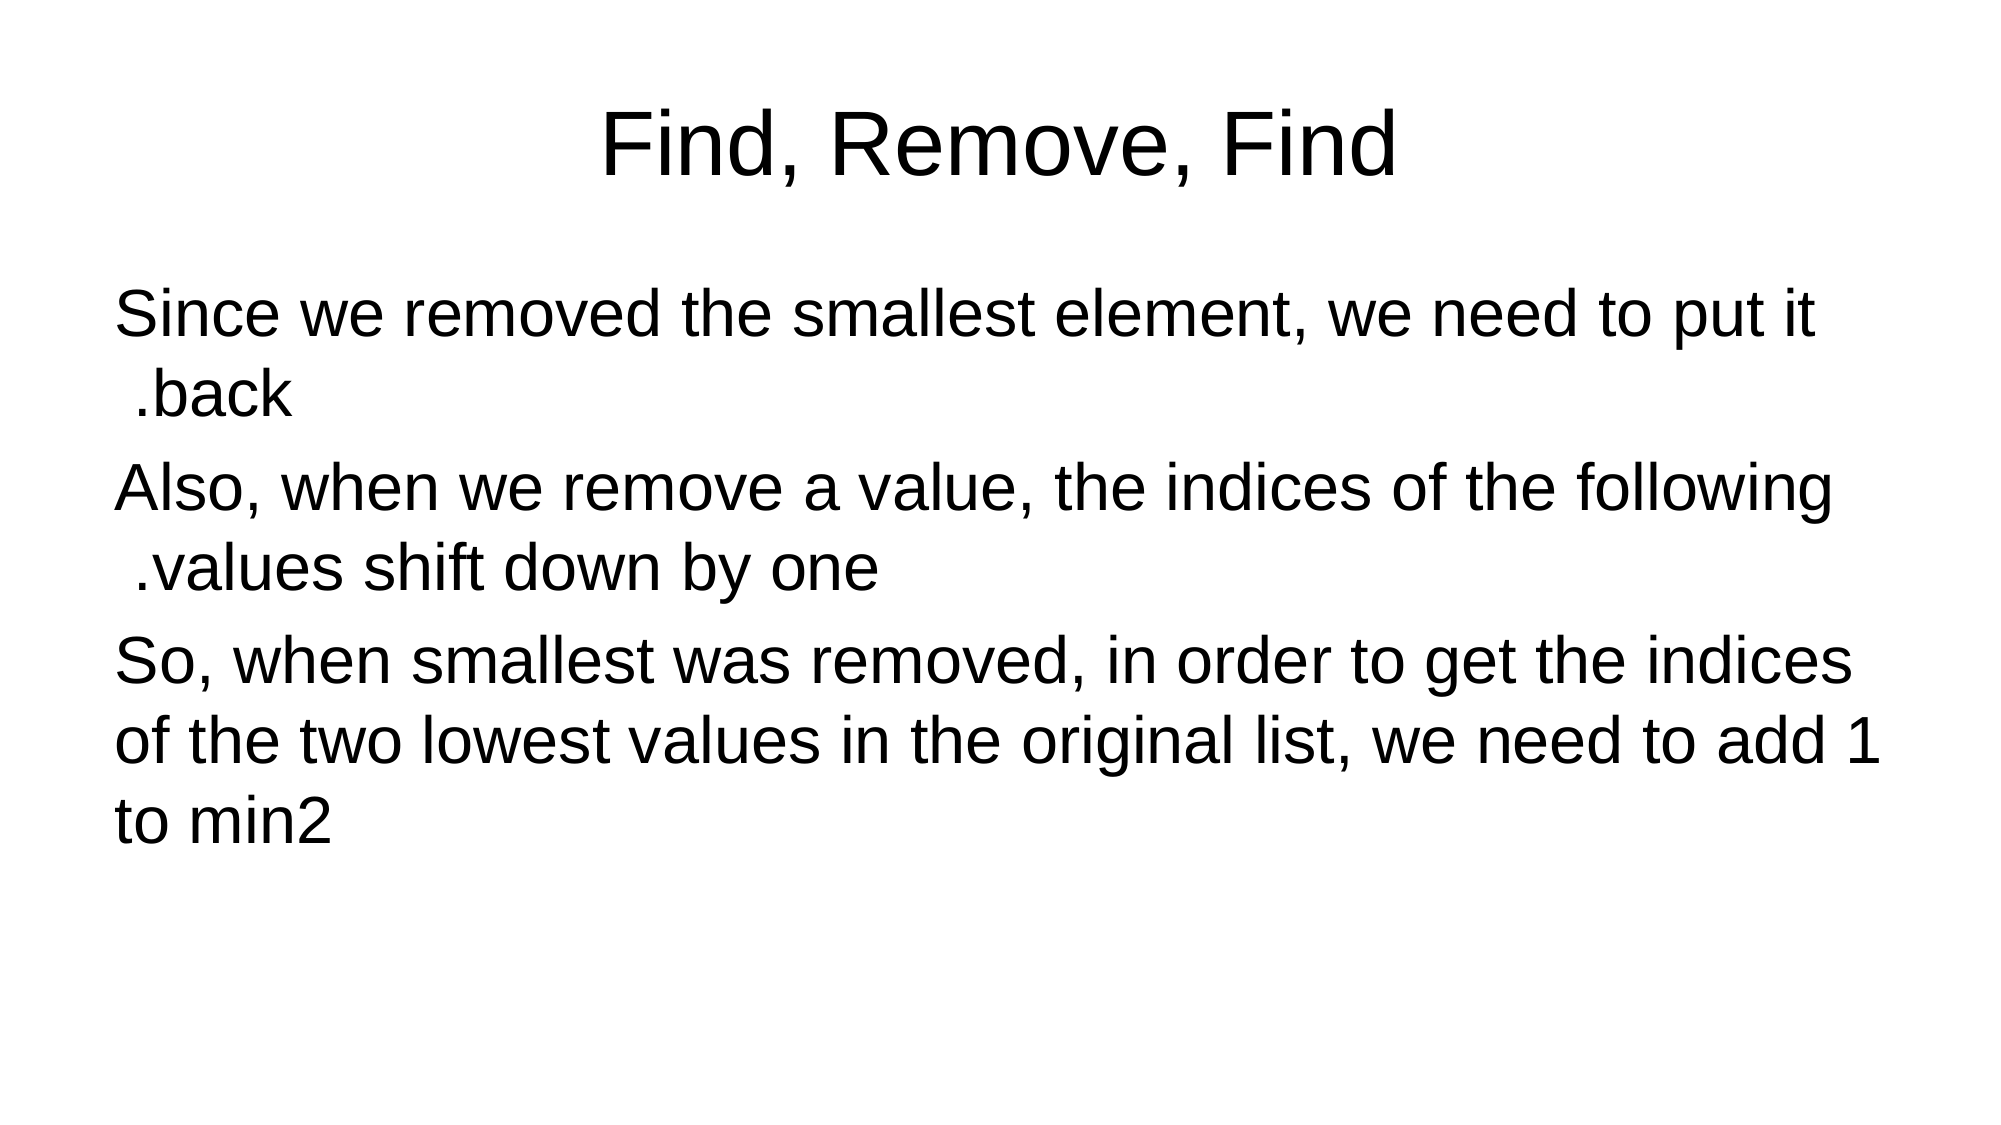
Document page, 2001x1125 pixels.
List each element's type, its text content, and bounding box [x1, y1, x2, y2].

list Since we removed the smallest element, we need to put it back. Also, when we remove a value, the indices of the following values shift down by one. So, when smallest was removed, in order to get the indices of the two lowest values in the original list, we need to add 1 to min2 [99, 262, 1900, 1005]
title Find, Remove, Find [99, 45, 1900, 233]
